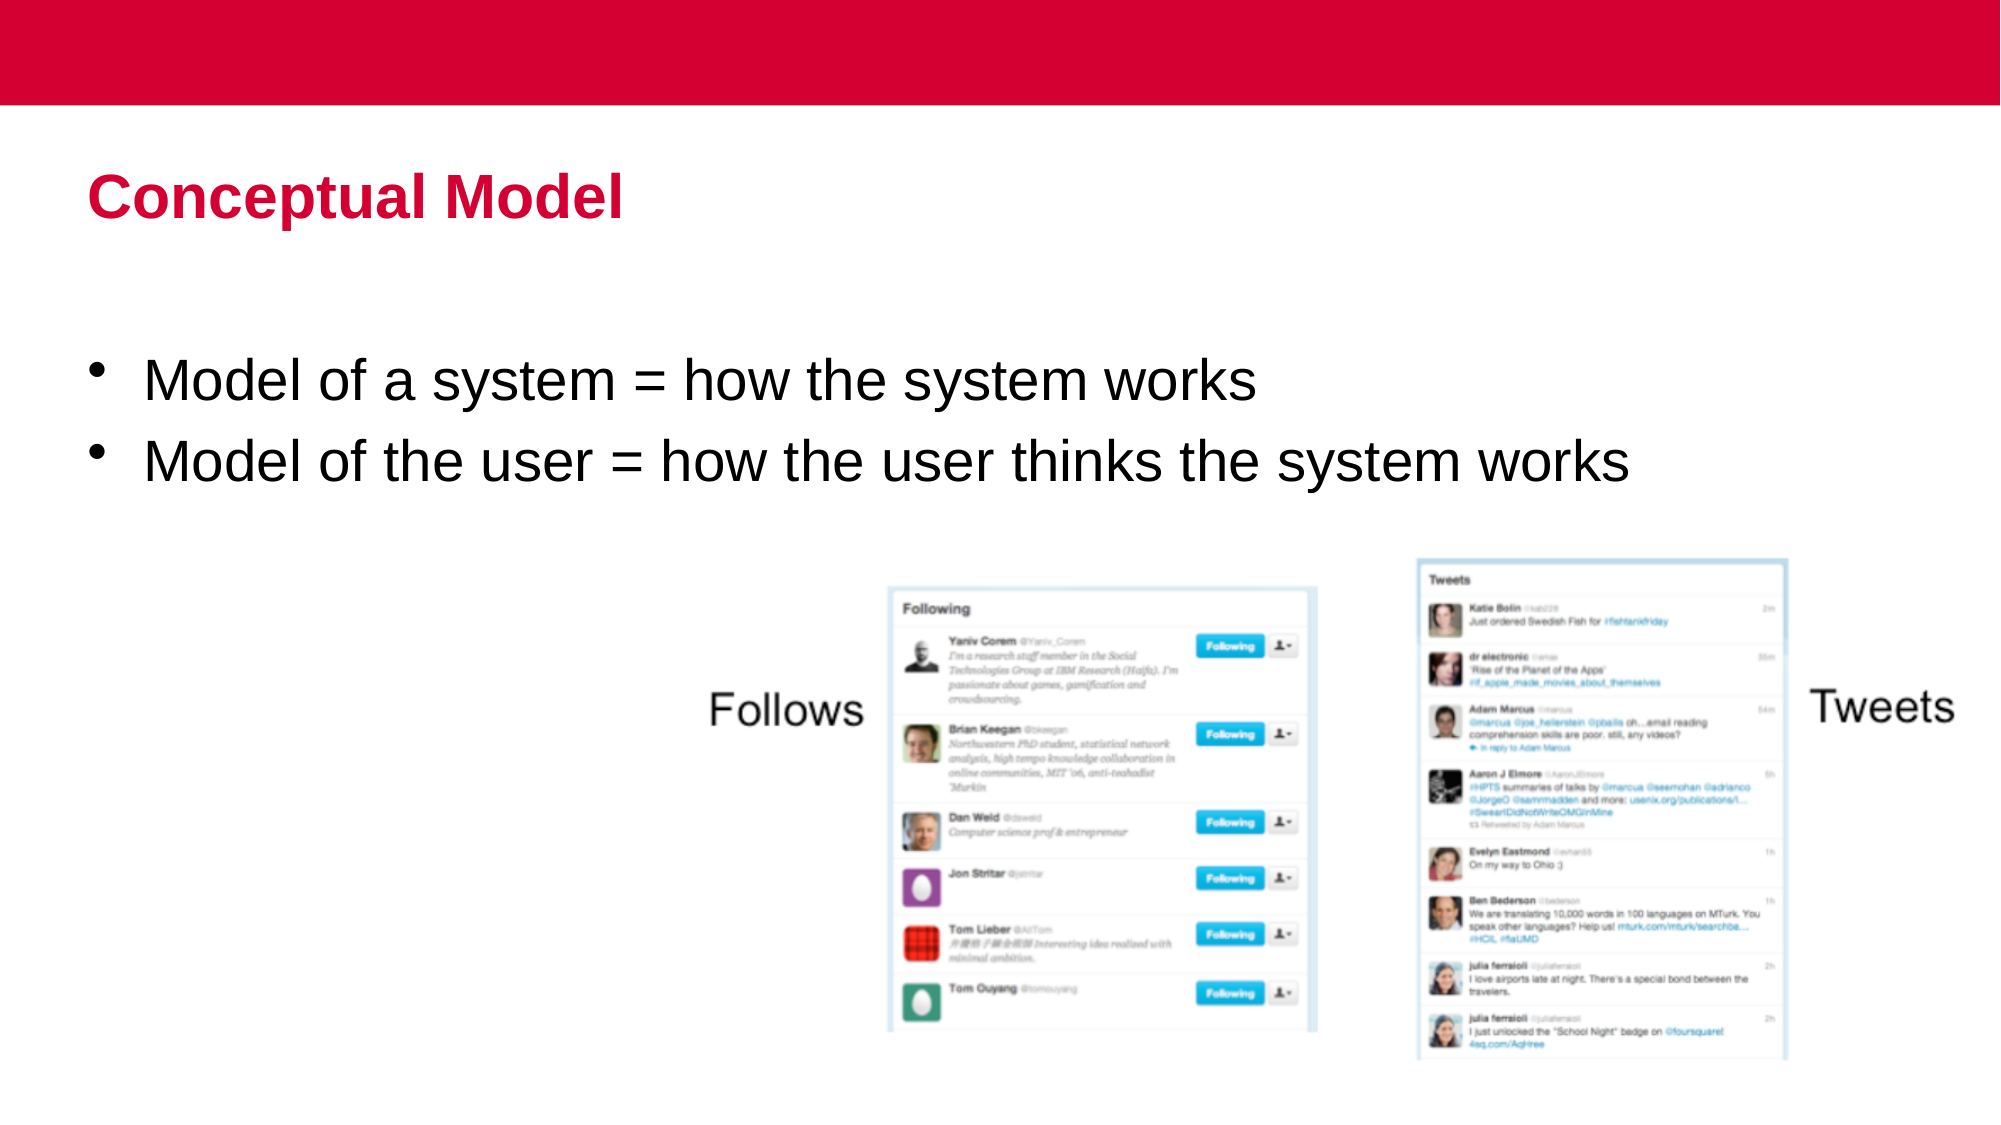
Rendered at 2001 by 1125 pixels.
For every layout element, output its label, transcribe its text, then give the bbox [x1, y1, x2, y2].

list Model of a system = how the system works Model of the user = how the user thinks the system works [72, 334, 1930, 1012]
picture [690, 507, 2000, 1088]
title Conceptual Model [72, 148, 1930, 334]
